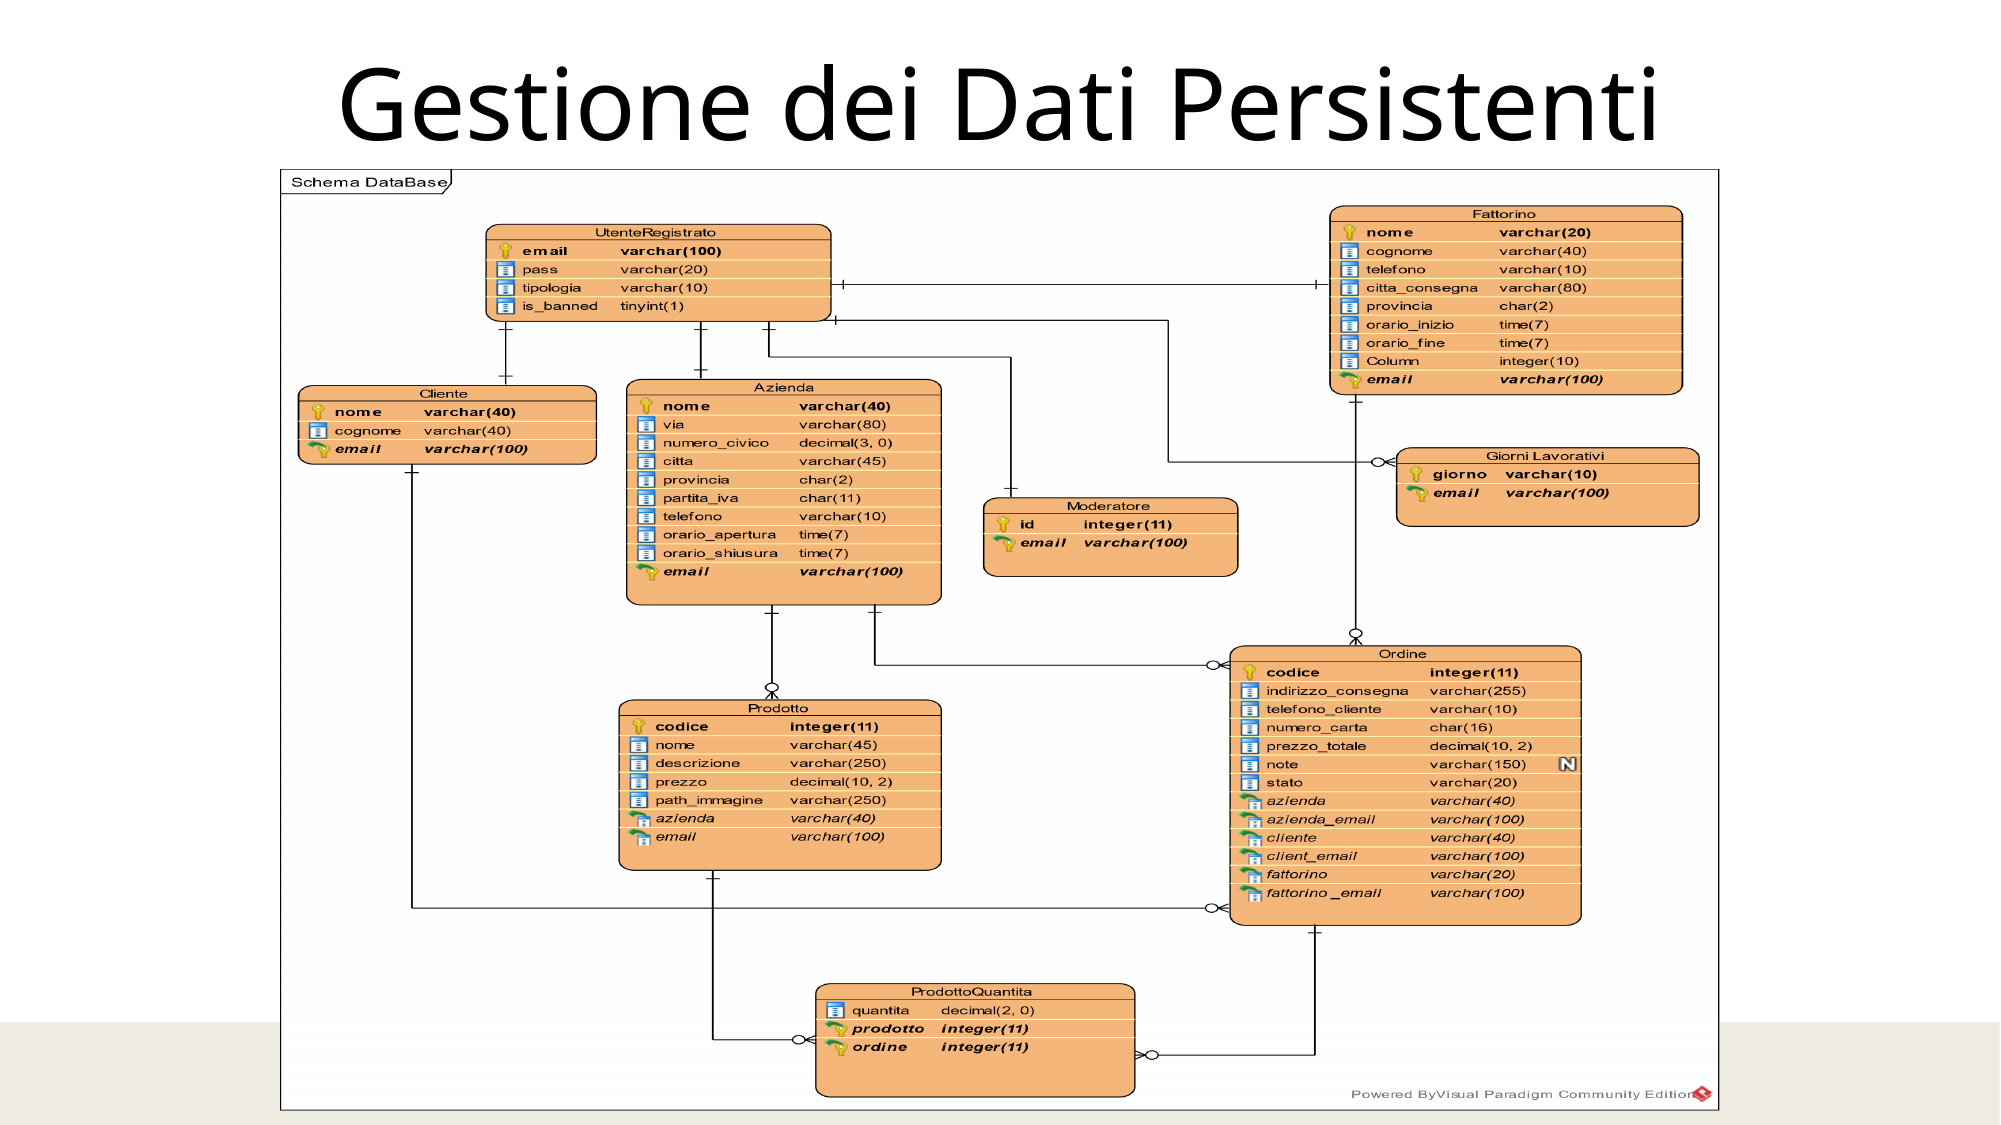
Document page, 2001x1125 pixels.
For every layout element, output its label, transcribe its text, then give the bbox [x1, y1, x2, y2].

text_box Gestione dei Dati Persistenti [313, 33, 1687, 167]
picture [279, 169, 1721, 1111]
